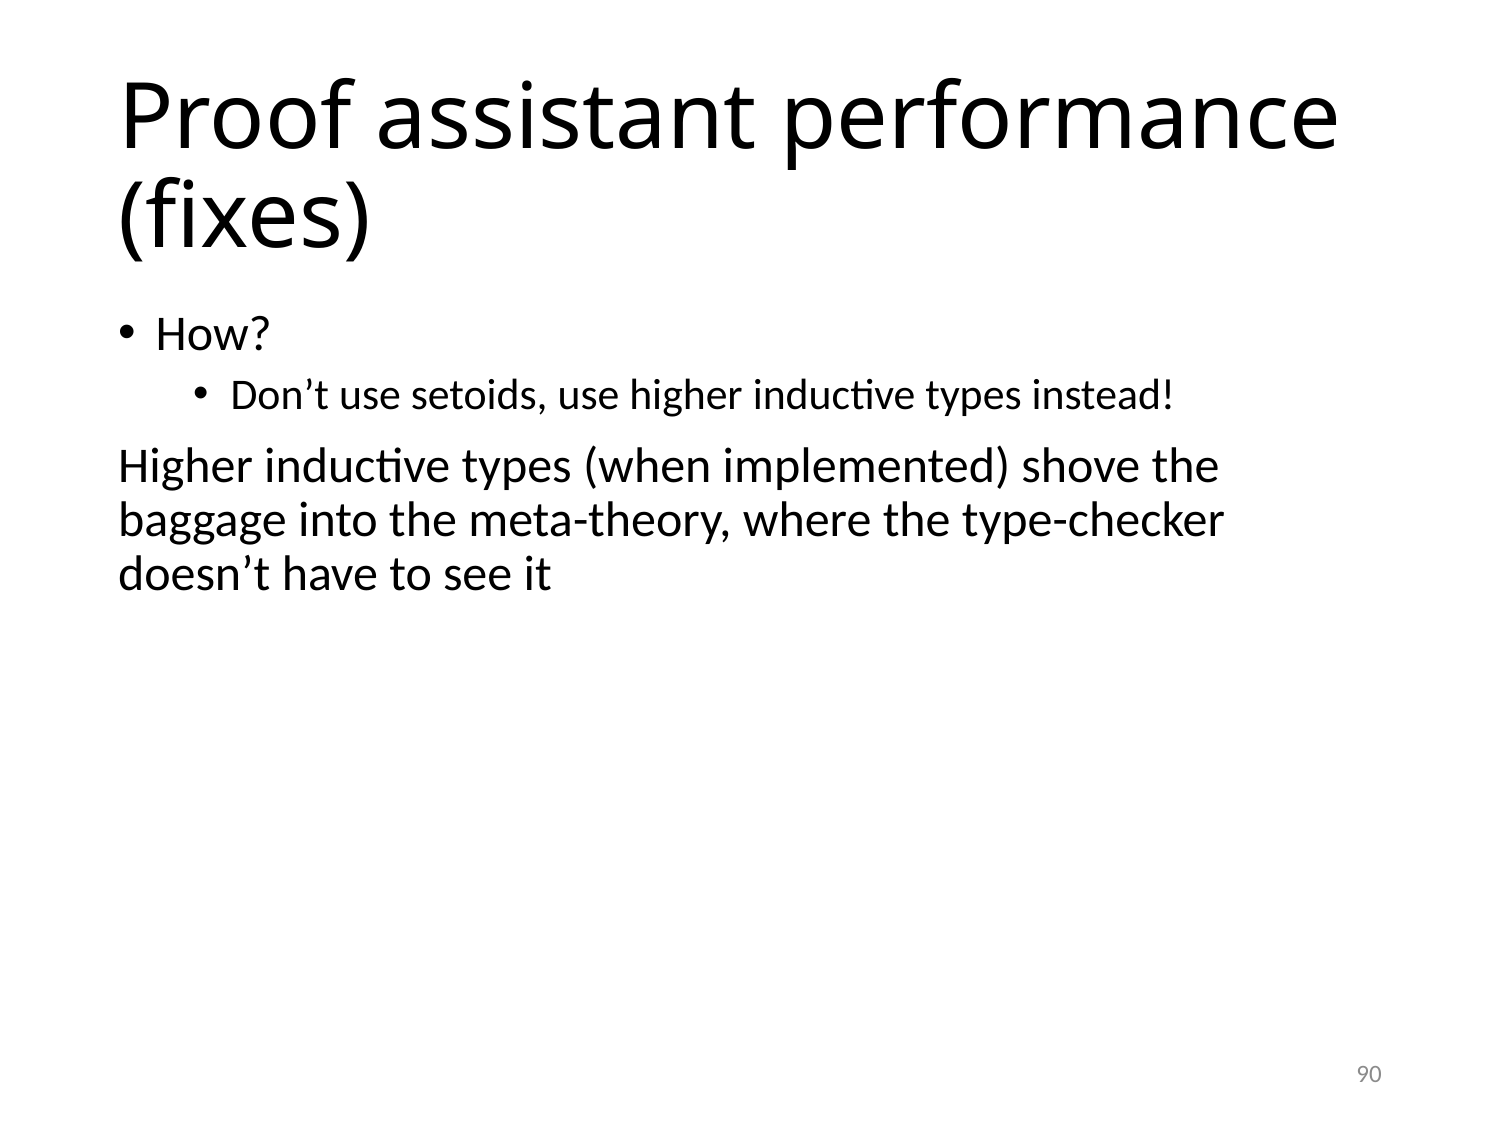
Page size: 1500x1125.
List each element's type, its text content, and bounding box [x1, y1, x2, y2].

list How? Don’t use setoids, use higher inductive types instead! Higher inductive types (when implemented) shove the baggage into the meta-theory, where the type-checker doesn’t have to see it [103, 299, 1397, 1014]
title Proof assistant performance (fixes) [103, 59, 1500, 278]
slide_number 90 [1059, 1042, 1397, 1103]
